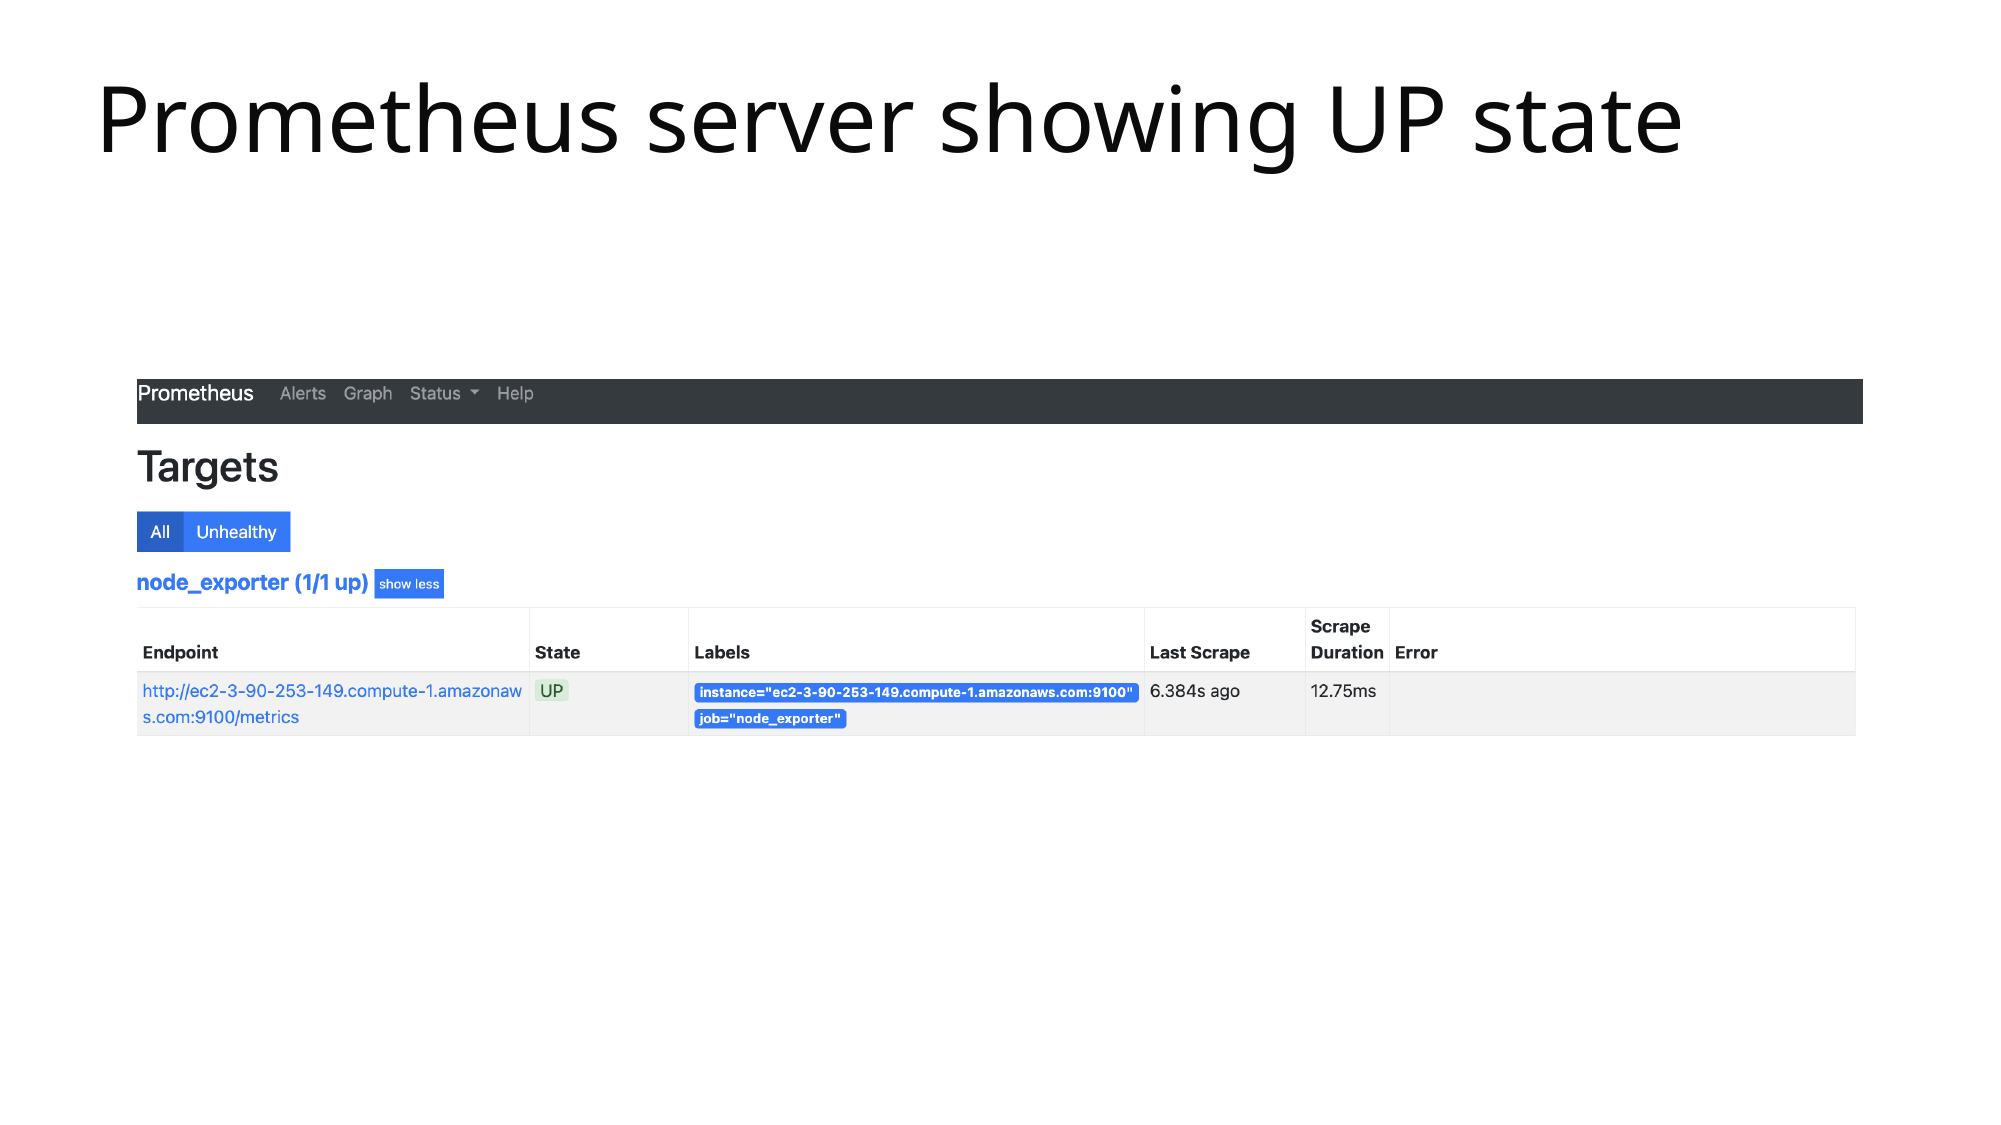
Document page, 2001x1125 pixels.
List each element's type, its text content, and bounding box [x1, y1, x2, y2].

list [137, 379, 1863, 934]
title Prometheus server showing UP state [56, 61, 1984, 184]
